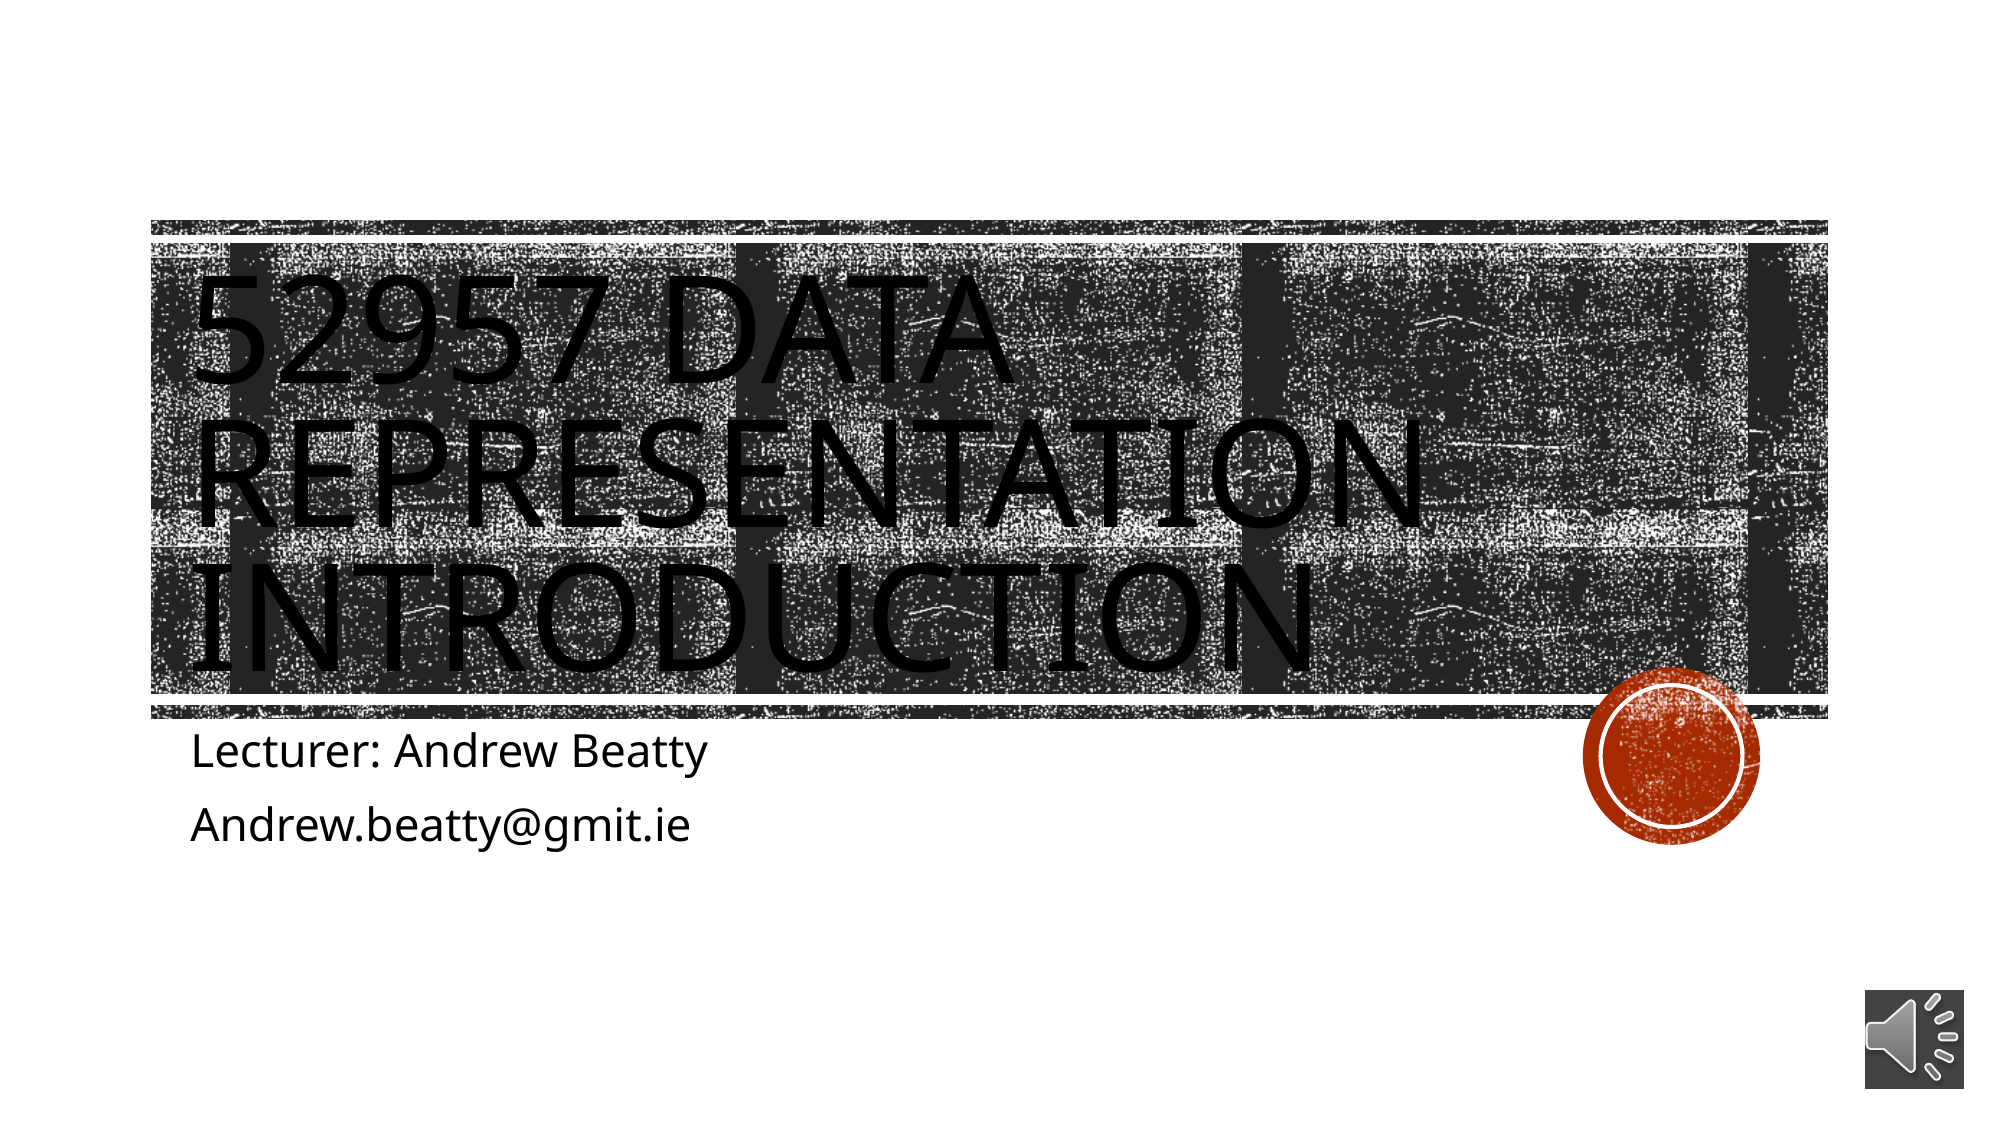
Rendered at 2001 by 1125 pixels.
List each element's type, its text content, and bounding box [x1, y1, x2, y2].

subtitle Lecturer: Andrew Beatty Andrew.beatty@gmit.ie [175, 720, 1470, 896]
title 52957 Data representation introduction [172, 234, 1808, 733]
picture [1865, 990, 1964, 1089]
